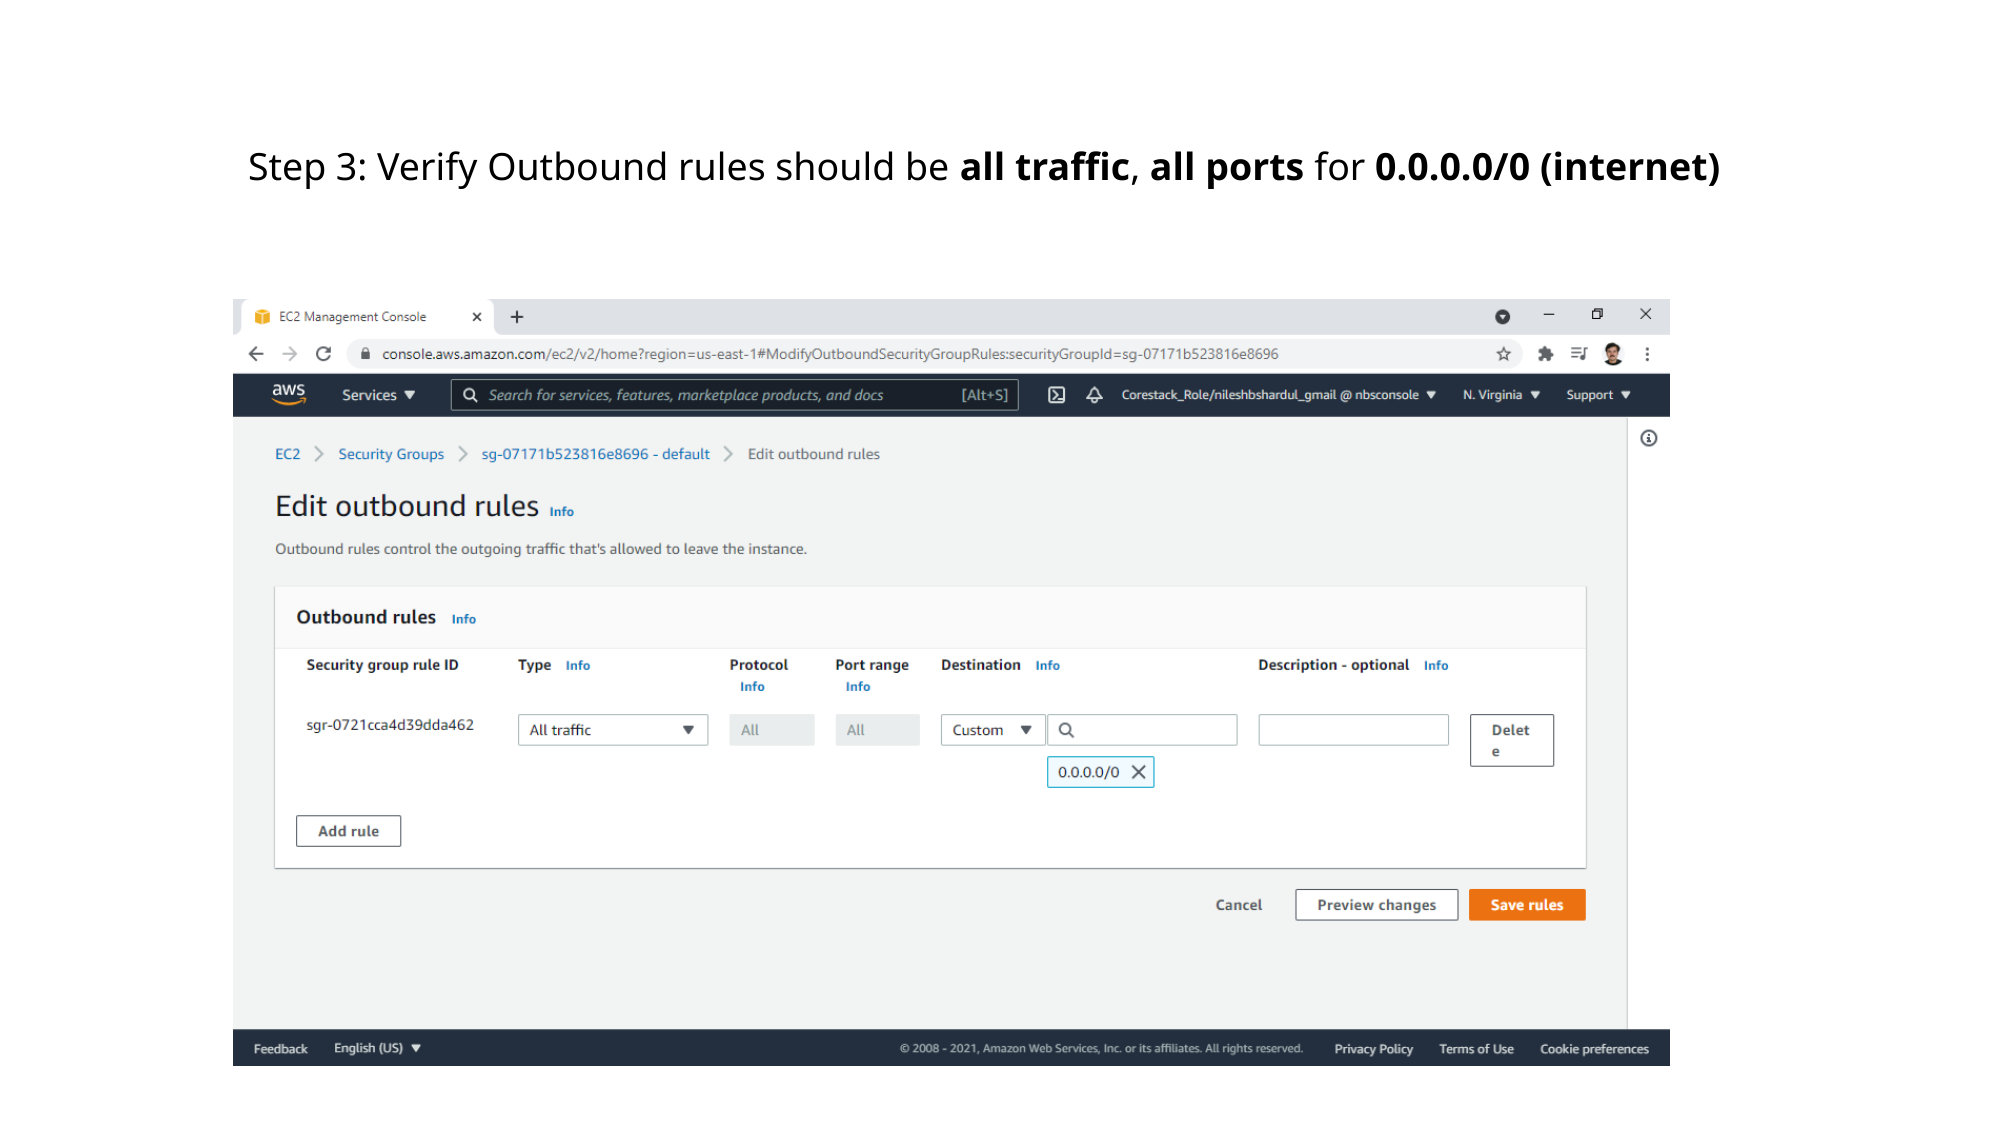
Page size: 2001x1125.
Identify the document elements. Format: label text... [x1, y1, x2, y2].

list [232, 299, 1670, 1066]
title Step 3: Verify Outbound rules should be all traffic, all ports for 0.0.0.0/0 (internet) [233, 59, 1863, 278]
